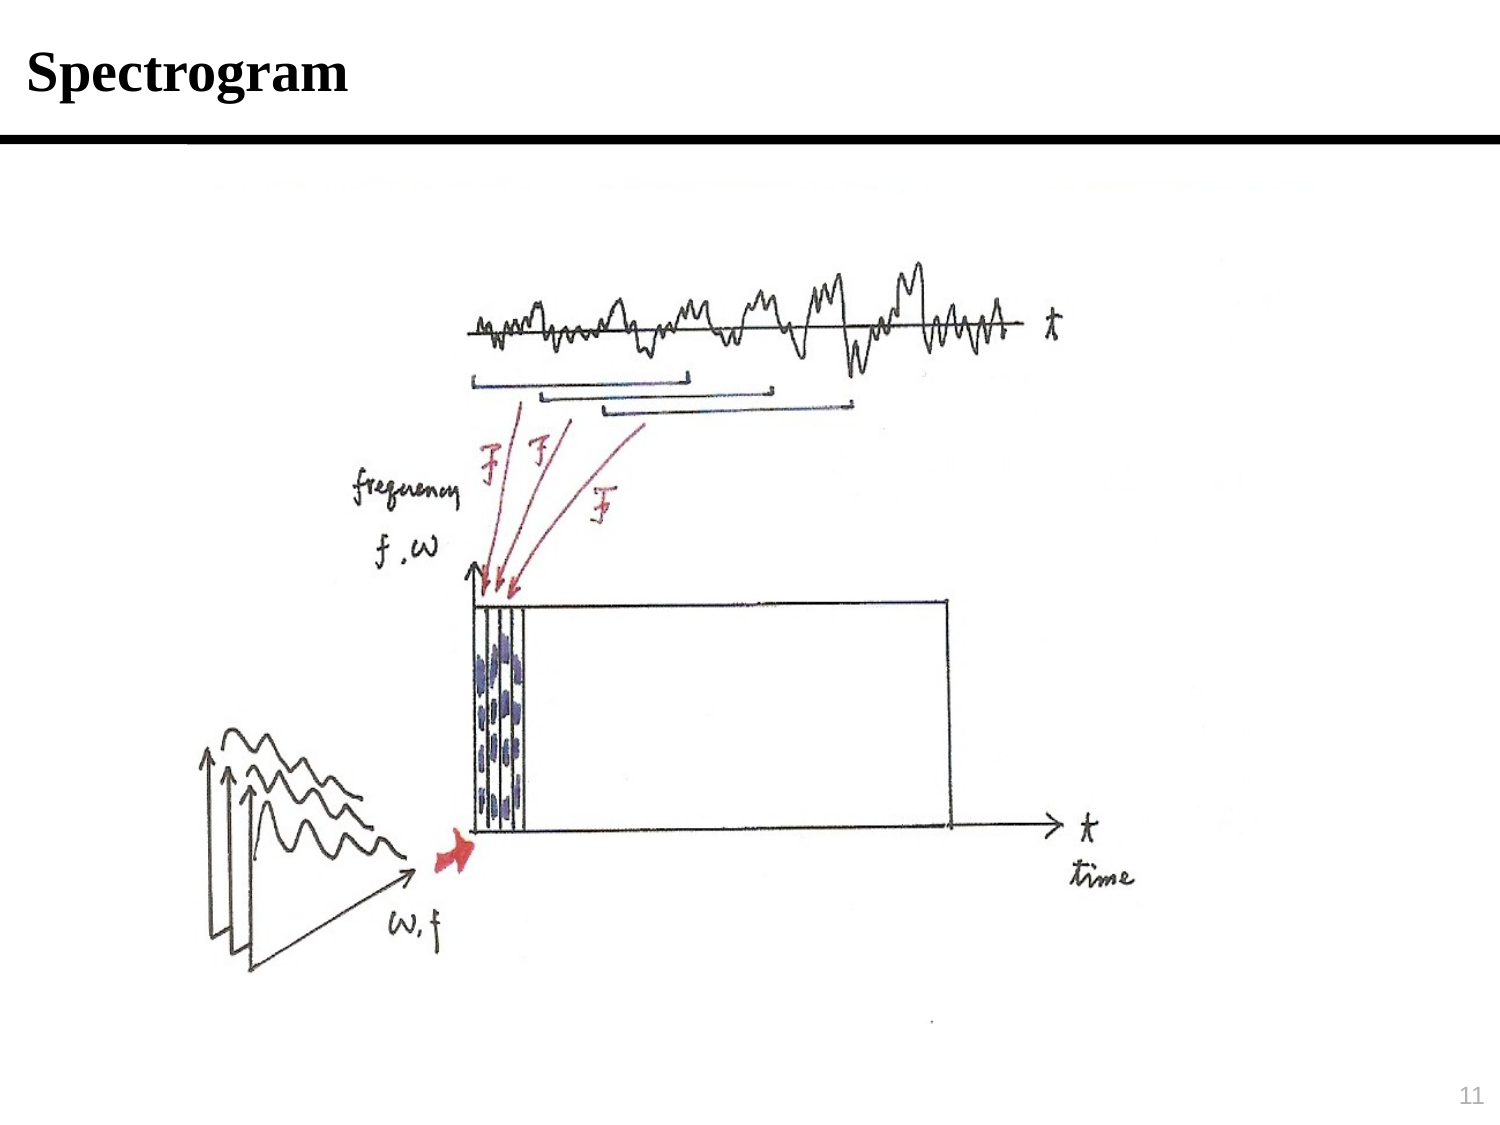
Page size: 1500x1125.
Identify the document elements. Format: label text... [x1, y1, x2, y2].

slide_number 11 [1162, 1065, 1500, 1125]
picture [194, 182, 1318, 1025]
title Spectrogram [11, 11, 1488, 124]
